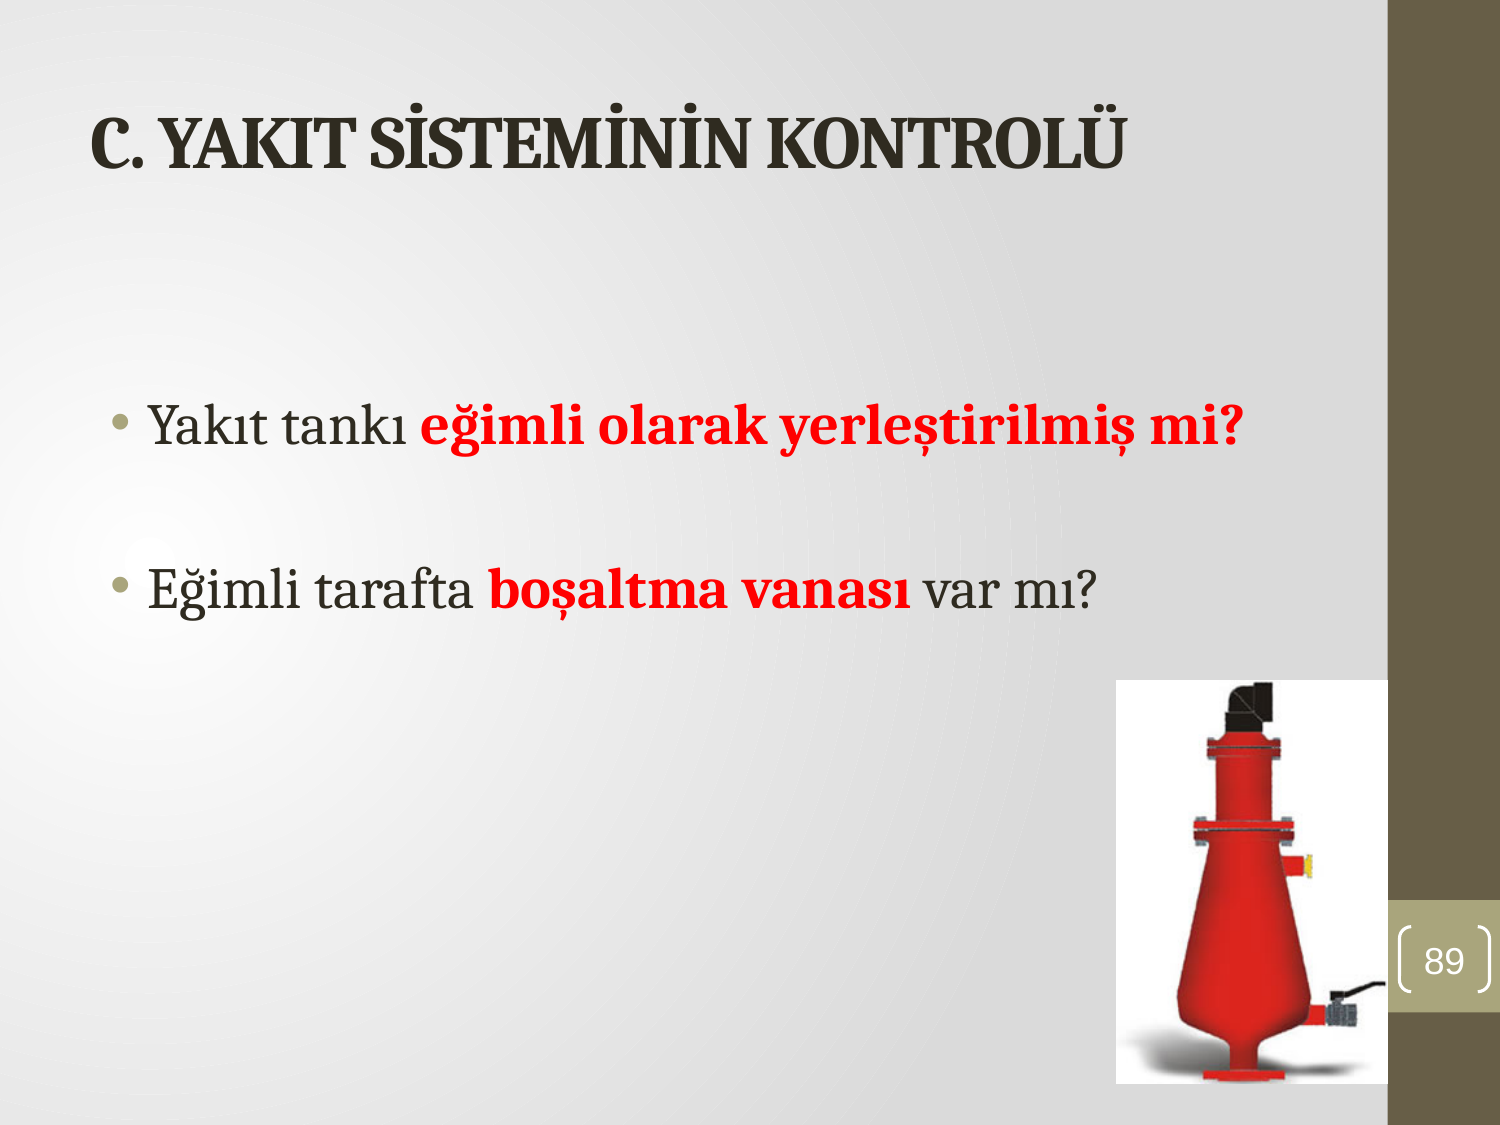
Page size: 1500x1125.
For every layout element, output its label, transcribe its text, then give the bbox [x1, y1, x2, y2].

picture [1115, 680, 1389, 1085]
slide_number 89 [1399, 925, 1492, 994]
list Yakıt tankı eğimli olarak yerleştirilmiş mi? Eğimli tarafta boşaltma vanası var mı? [76, 379, 1427, 1122]
title C. YAKIT SİSTEMİNİN KONTROLÜ [75, 45, 1325, 233]
